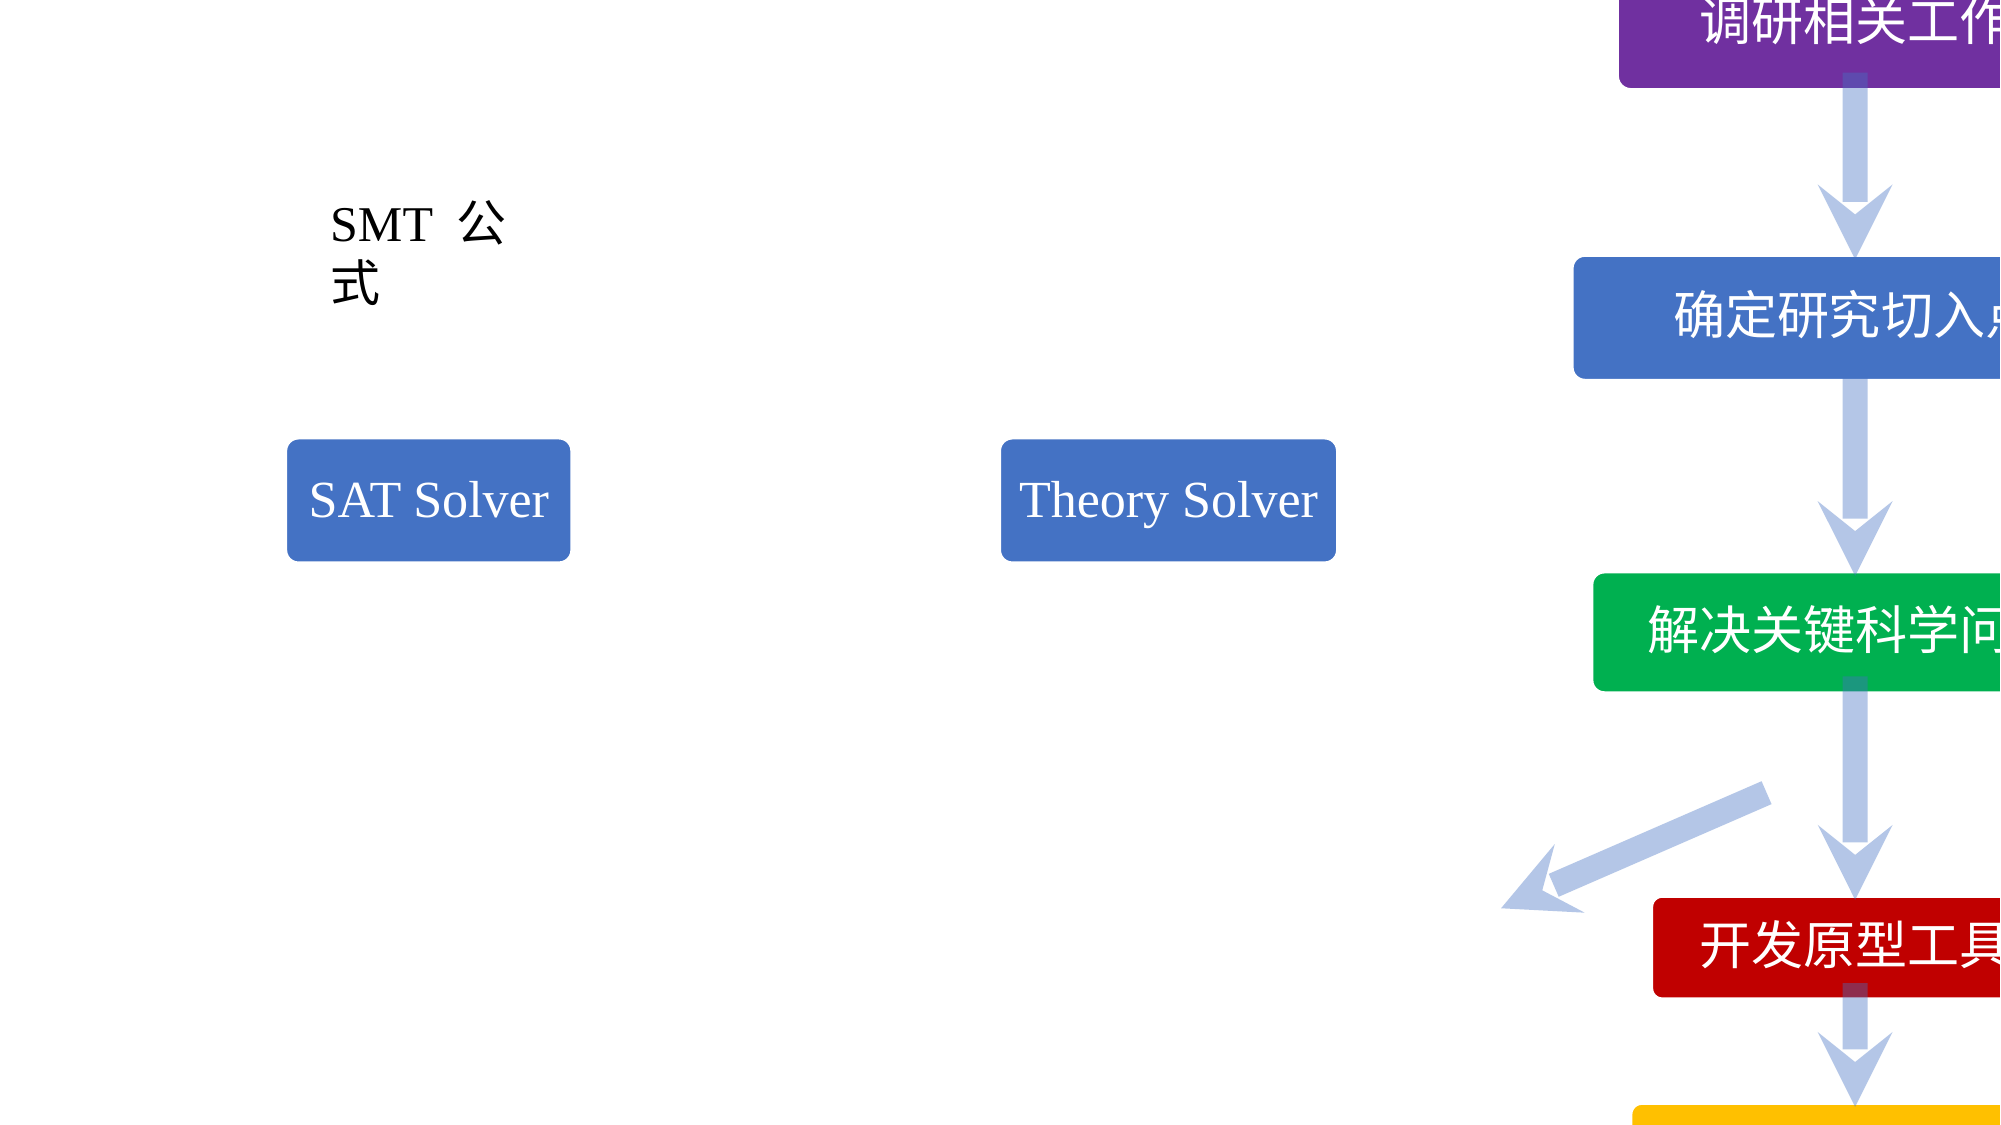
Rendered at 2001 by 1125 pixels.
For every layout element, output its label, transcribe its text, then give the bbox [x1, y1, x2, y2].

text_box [1572, 255, 2000, 380]
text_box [1652, 896, 2000, 999]
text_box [1592, 572, 2000, 693]
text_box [1617, 0, 2000, 90]
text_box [1500, 797, 1756, 909]
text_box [286, 438, 572, 563]
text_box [1631, 1103, 2000, 1125]
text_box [999, 438, 1338, 563]
text_box SMT 公式 [315, 183, 570, 319]
